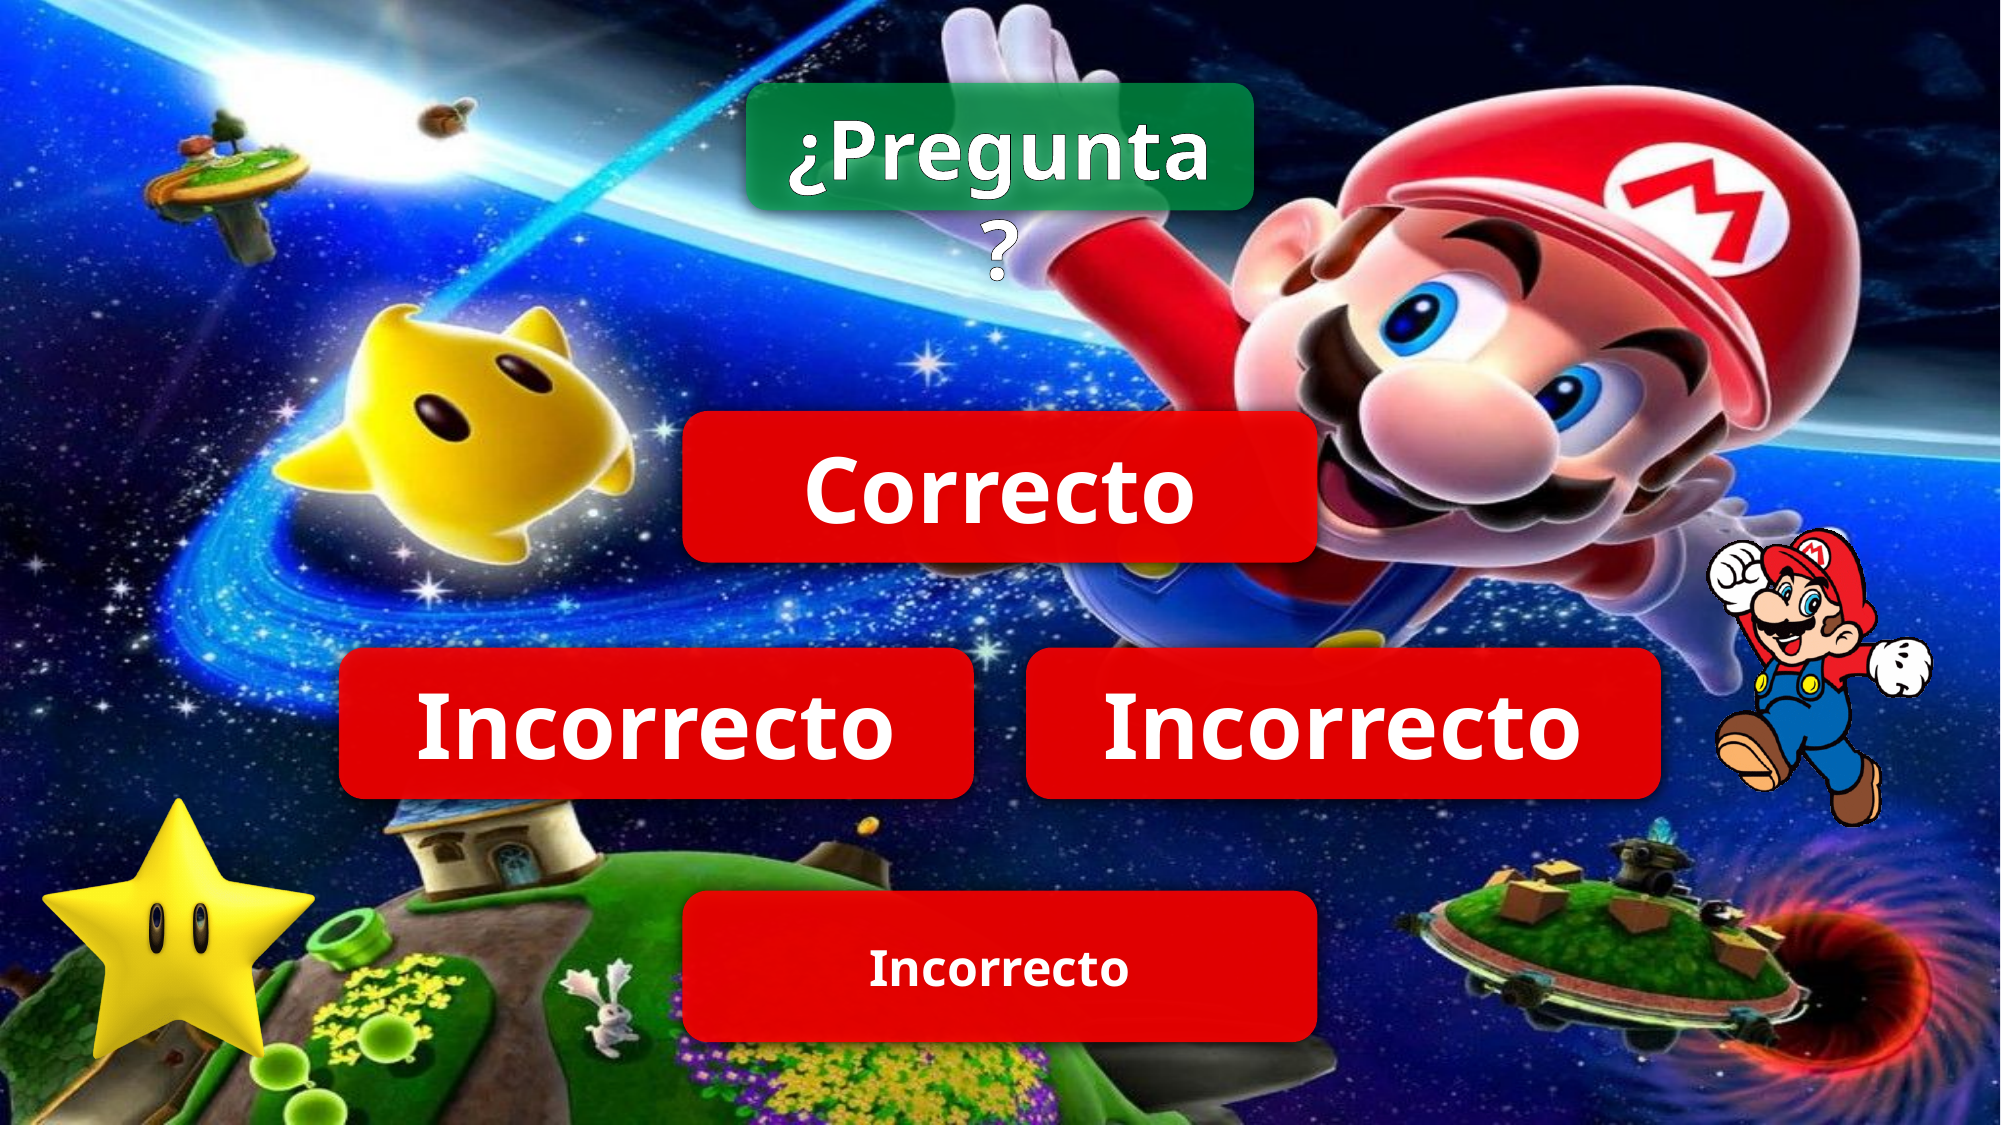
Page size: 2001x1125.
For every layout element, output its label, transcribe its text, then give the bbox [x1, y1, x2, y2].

text_box Incorrecto [337, 646, 976, 801]
text_box Correcto [681, 409, 1319, 564]
text_box Incorrecto [1024, 646, 1630, 801]
picture [0, 0, 2001, 1125]
text_box Incorrecto [681, 889, 1319, 1044]
text_box ¿Pregunta? [746, 82, 1254, 211]
